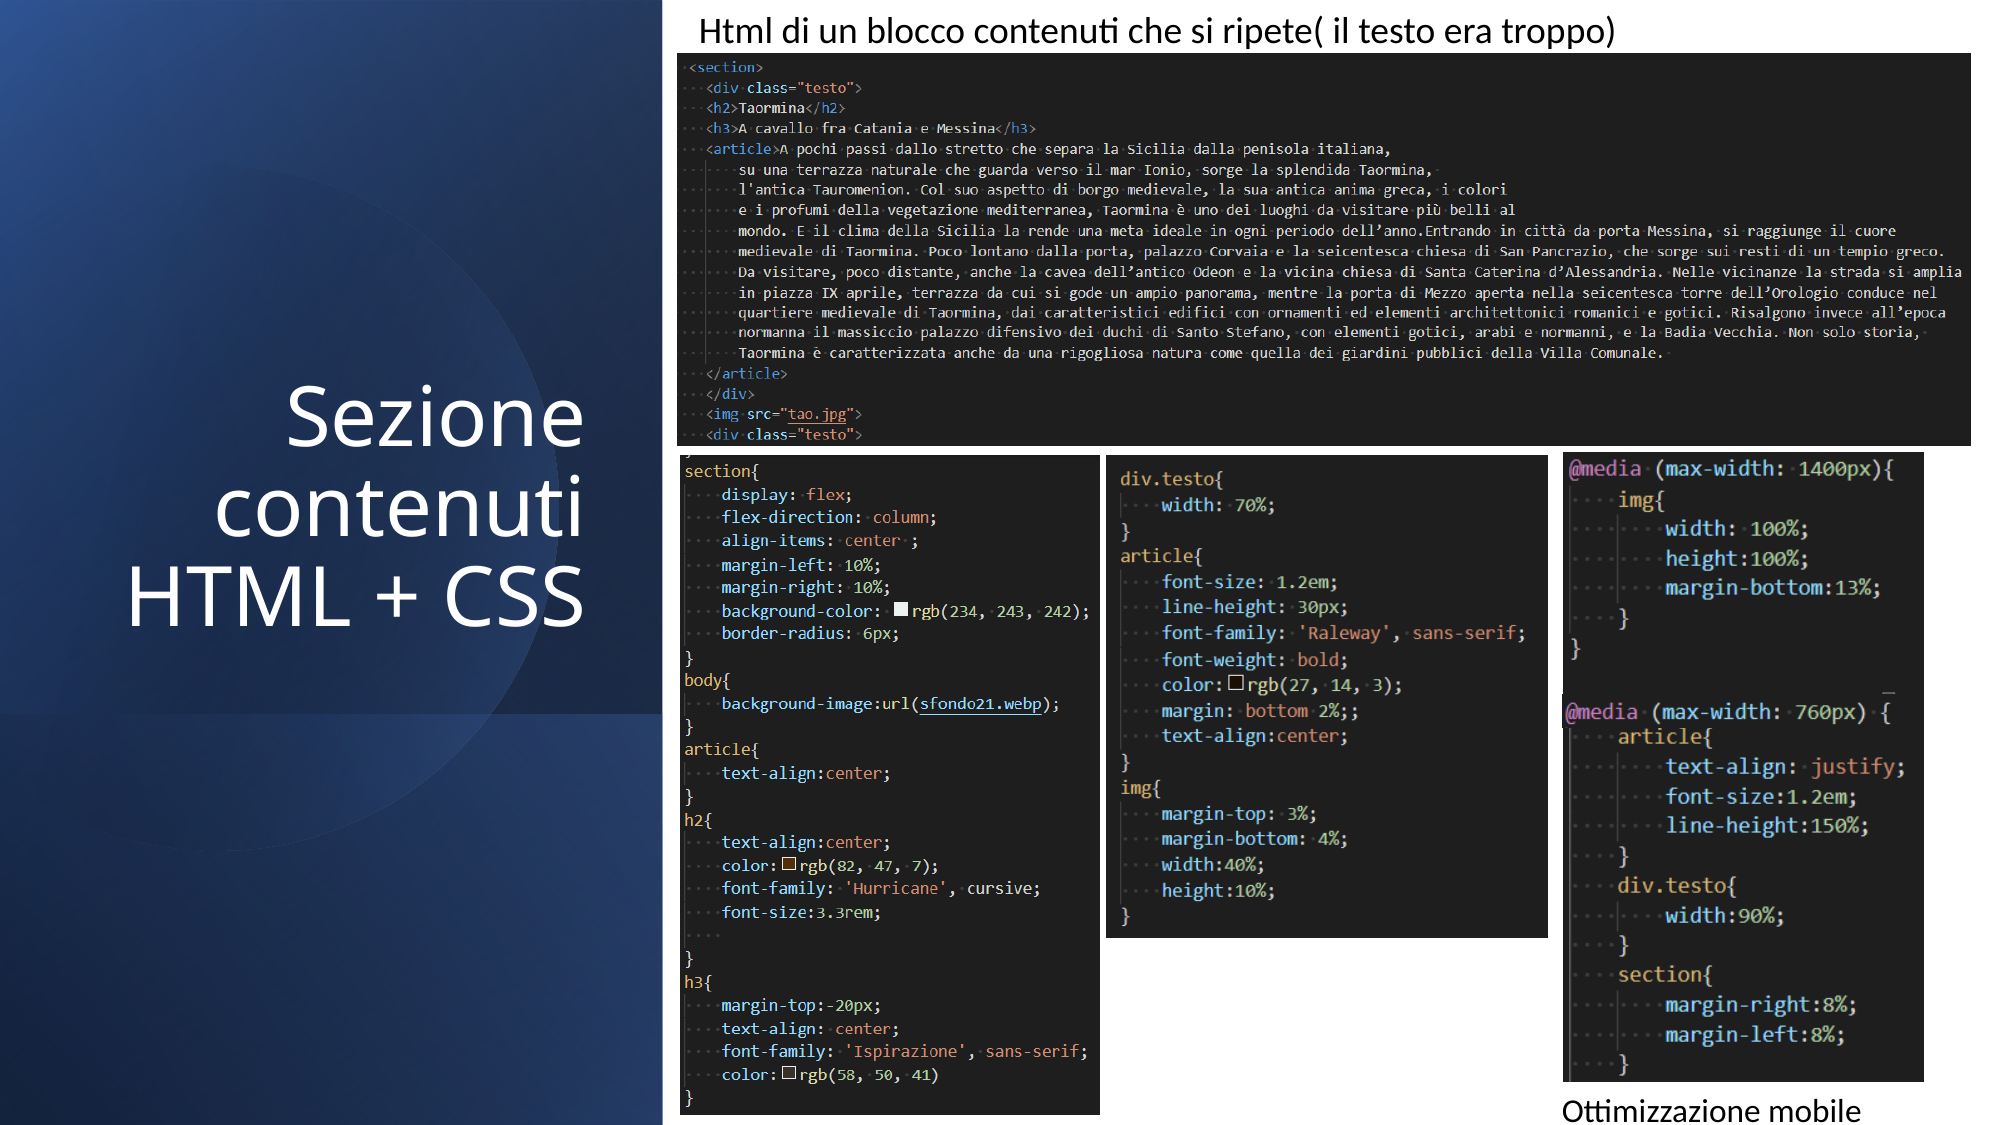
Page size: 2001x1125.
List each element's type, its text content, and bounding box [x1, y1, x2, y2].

picture [1106, 455, 1548, 938]
title Sezione contenuti HTML + CSS [76, 96, 602, 652]
text_box Html di un blocco contenuti che si ripete( il testo era troppo) [684, 0, 2000, 58]
text_box Ottimizzazione mobile [1547, 1081, 2000, 1125]
text_box [663, 0, 2000, 1125]
picture [677, 53, 1971, 446]
text_box [0, 0, 663, 1124]
picture [1562, 452, 1924, 1082]
picture [680, 455, 1100, 1115]
